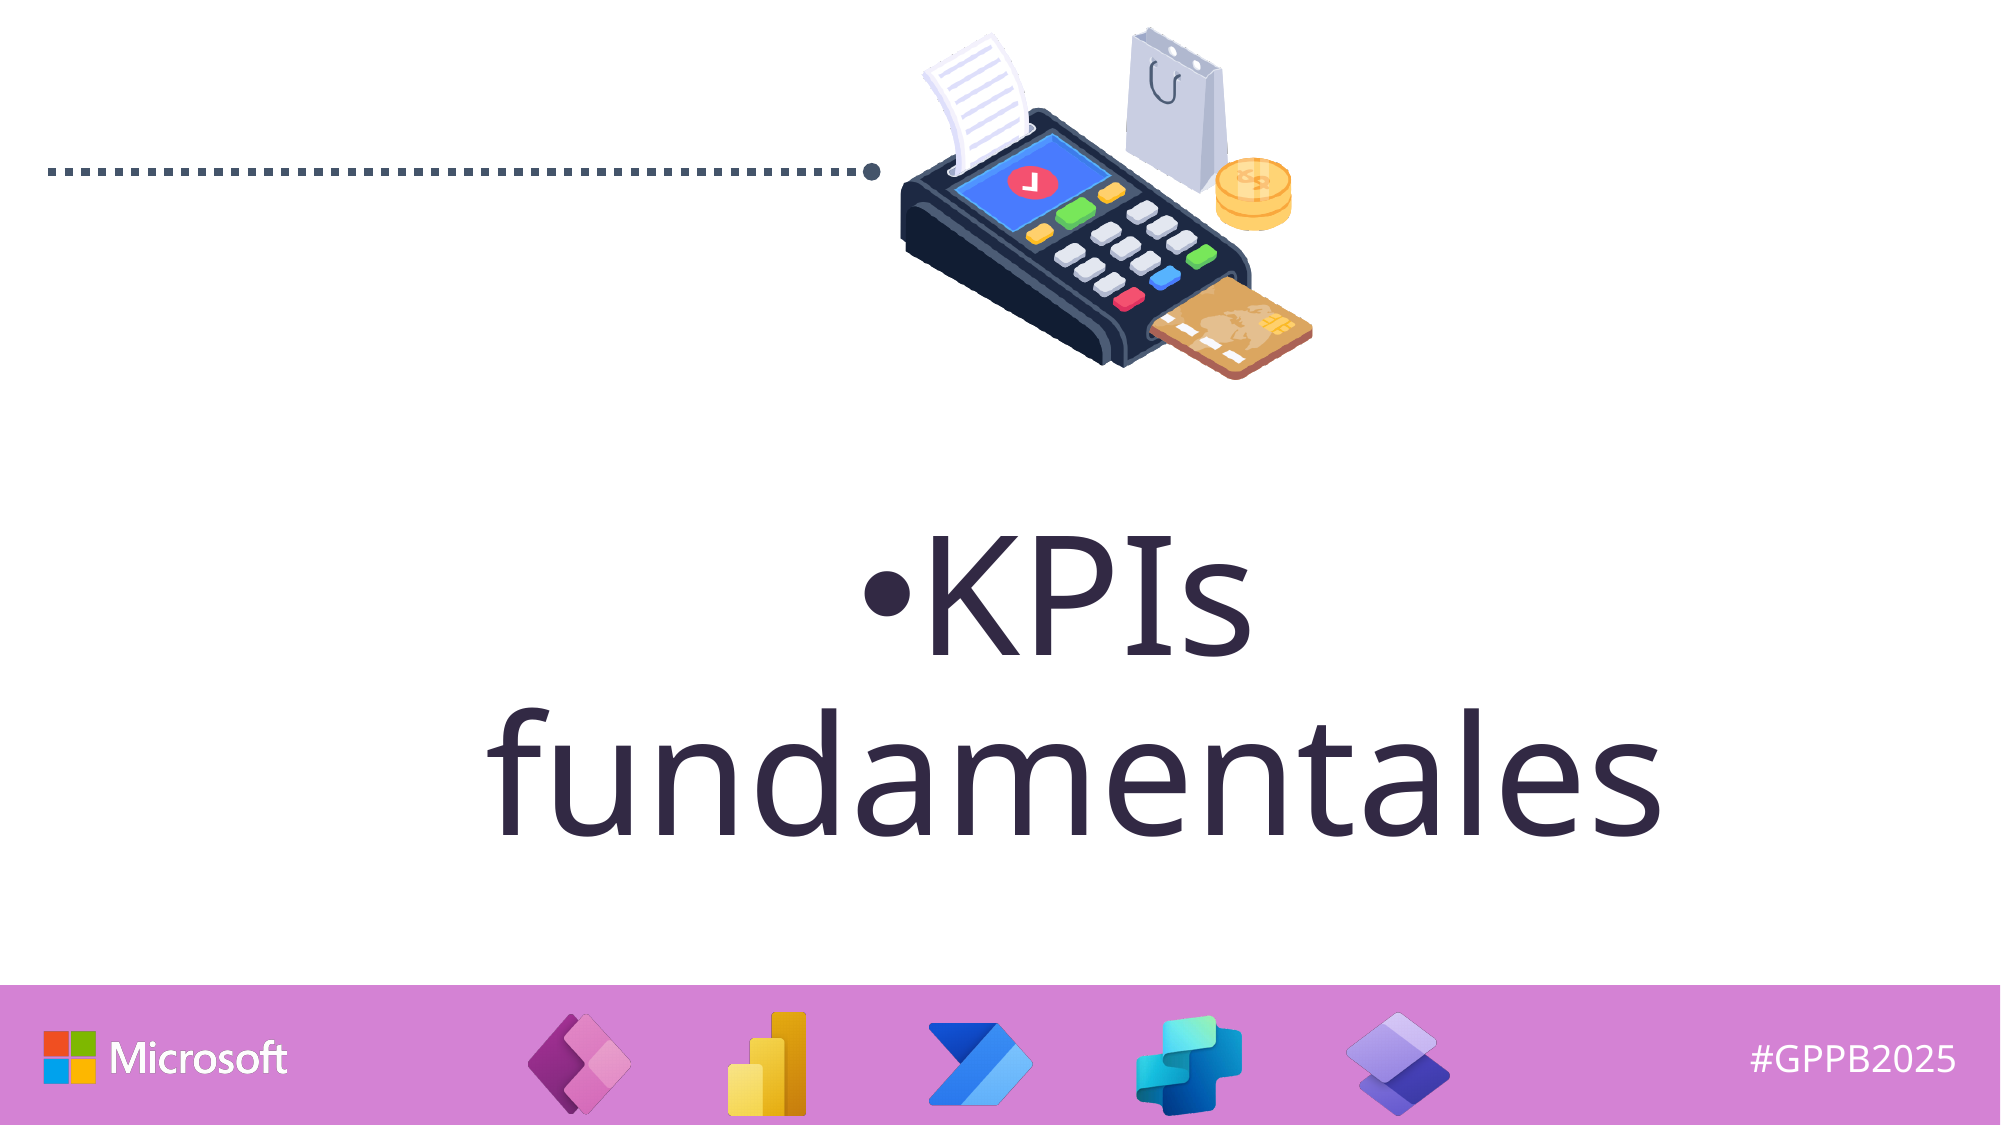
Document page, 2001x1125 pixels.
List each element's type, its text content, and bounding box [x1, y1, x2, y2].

picture [1346, 1012, 1450, 1116]
picture [528, 1012, 631, 1116]
picture [929, 1012, 1033, 1116]
picture [715, 1012, 819, 1116]
picture [1130, 1012, 1249, 1116]
picture [883, 0, 1329, 426]
picture [0, 979, 339, 1125]
list KPIs fundamentales [412, 504, 1704, 919]
